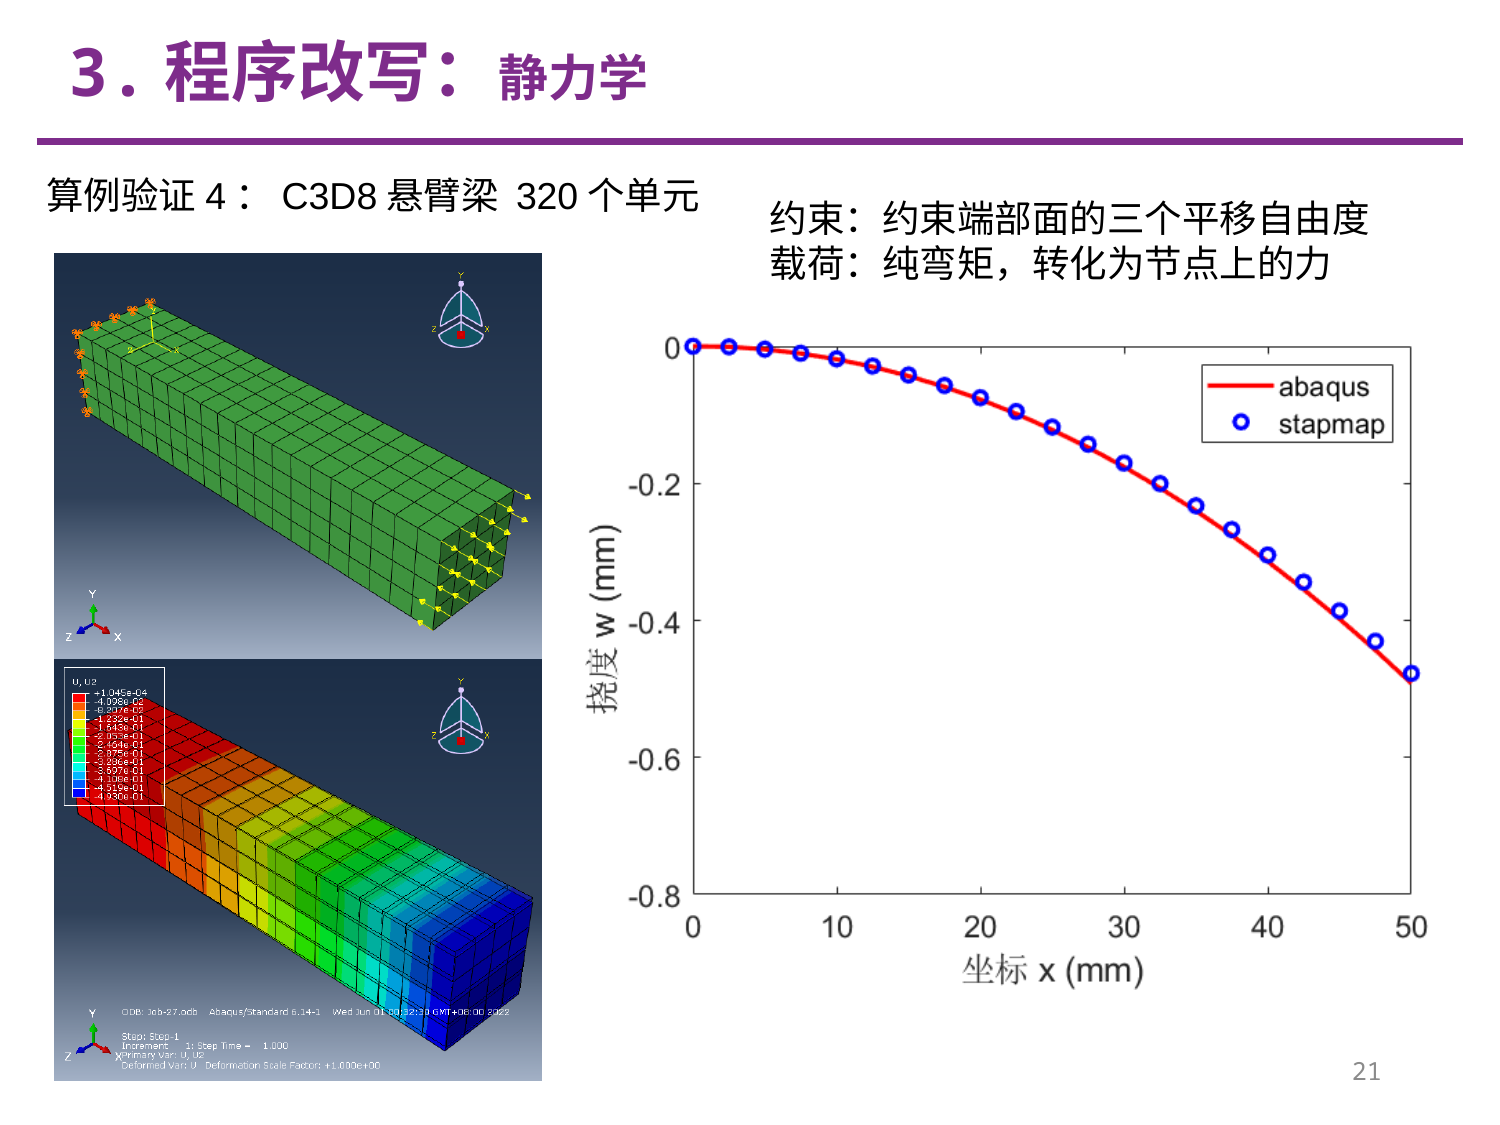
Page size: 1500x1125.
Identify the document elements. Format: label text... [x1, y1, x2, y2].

picture [573, 294, 1500, 990]
text_box 3.程序改写：静力学 [53, 22, 787, 117]
slide_number 21 [1309, 1042, 1397, 1103]
text_box 算例验证4：C3D8悬臂梁 320个单元 [31, 164, 715, 224]
text_box 约束：约束端部面的三个平移自由度 载荷：纯弯矩，转化为节点上的力 [754, 188, 1385, 293]
picture [53, 253, 542, 1081]
